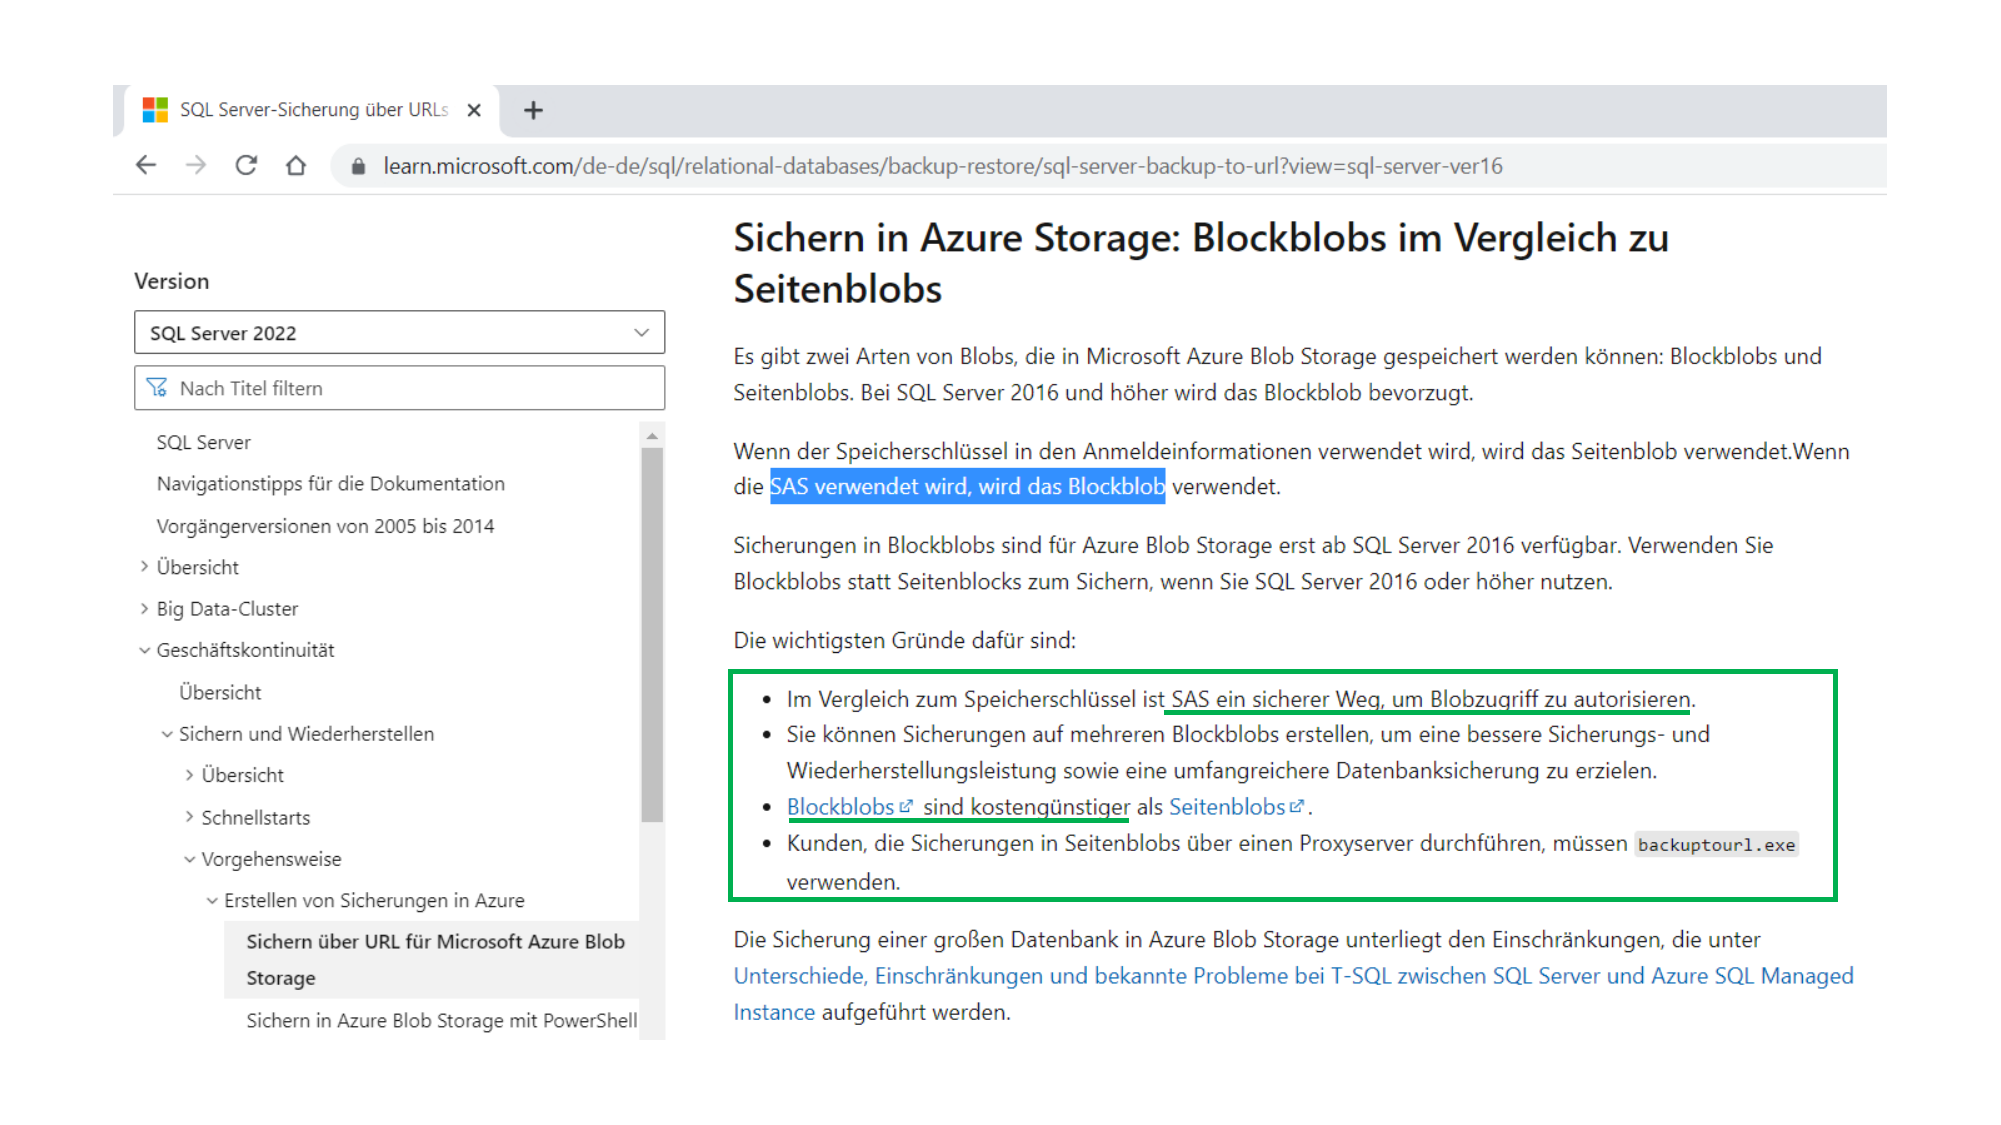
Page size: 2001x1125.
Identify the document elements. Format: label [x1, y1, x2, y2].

picture [112, 85, 1887, 1040]
